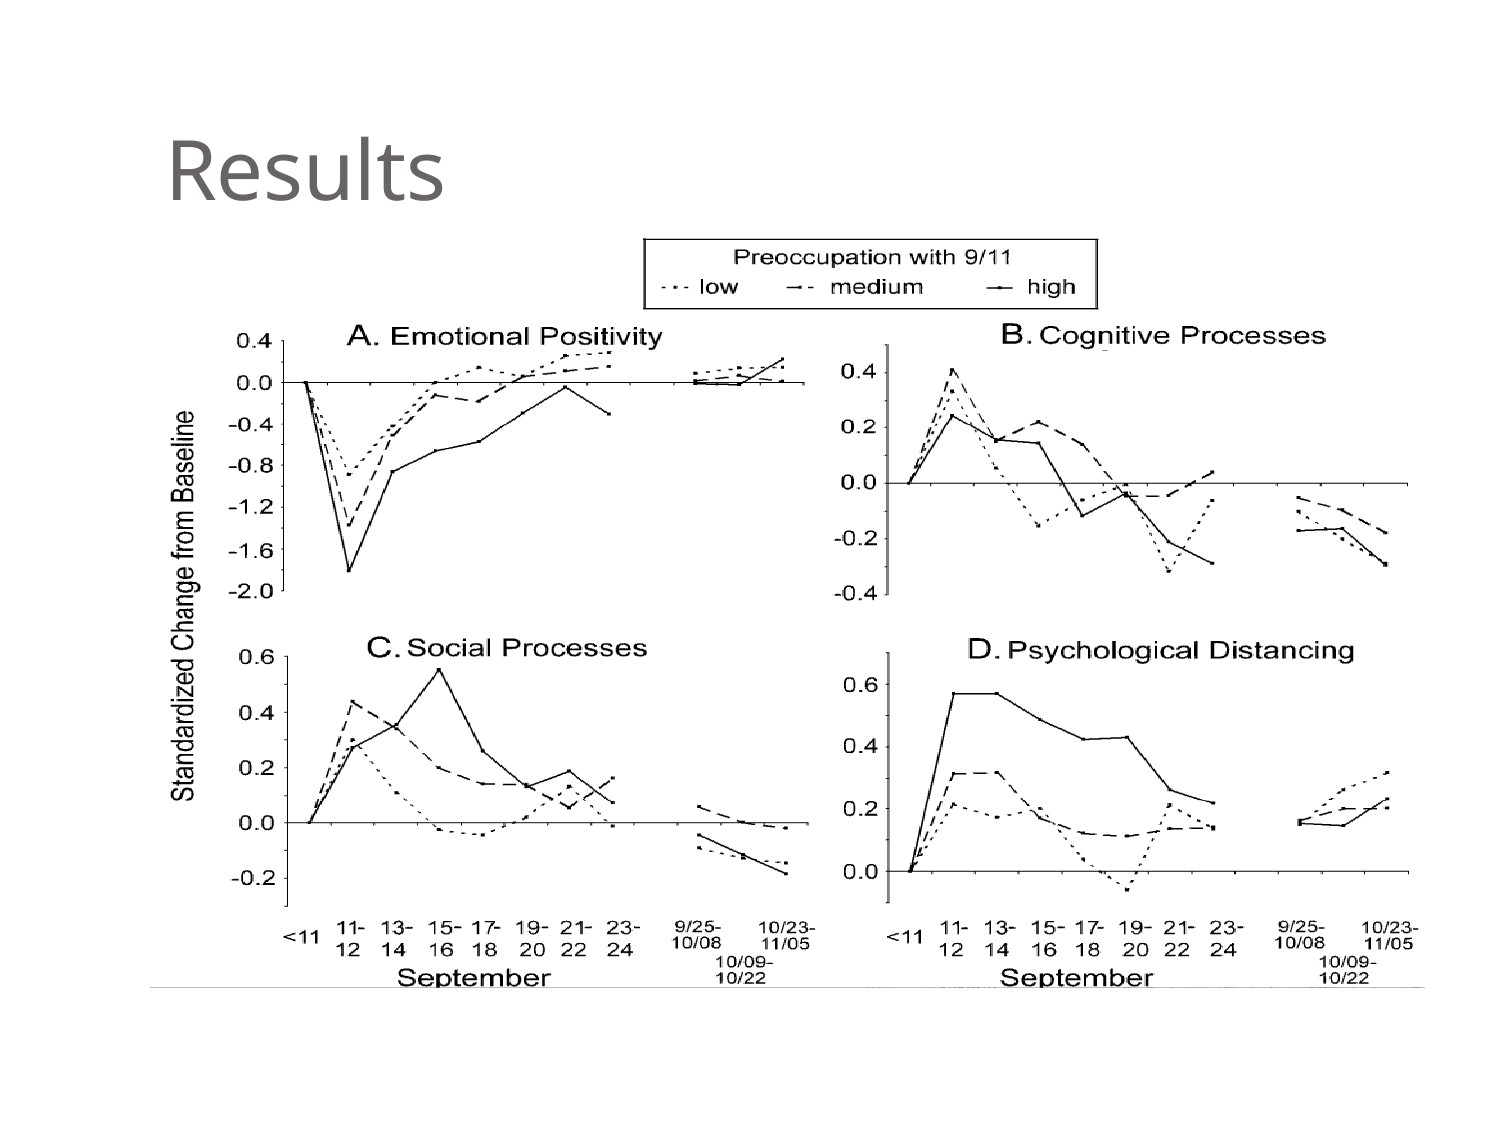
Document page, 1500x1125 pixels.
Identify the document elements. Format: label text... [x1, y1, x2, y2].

title Results [149, 44, 1426, 233]
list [149, 237, 1426, 988]
